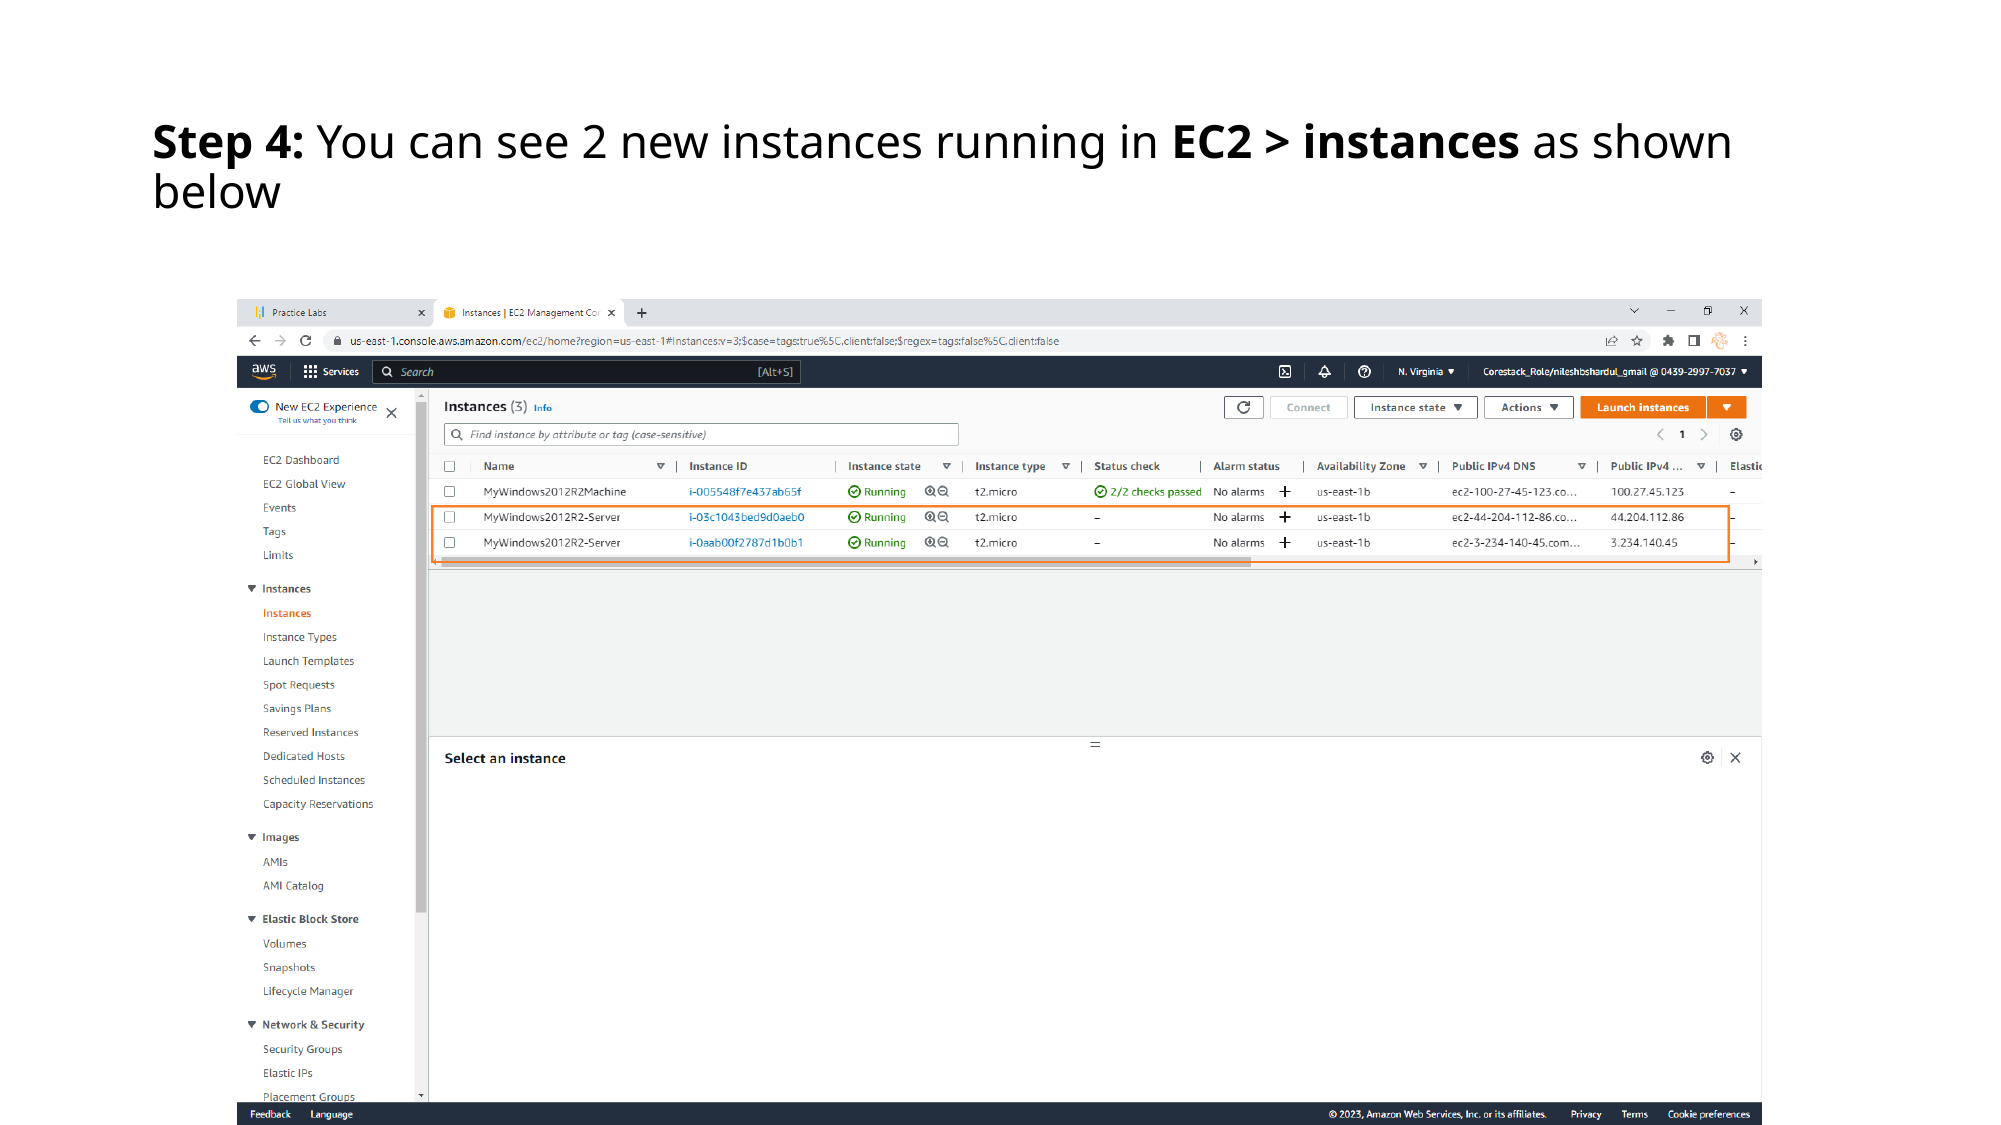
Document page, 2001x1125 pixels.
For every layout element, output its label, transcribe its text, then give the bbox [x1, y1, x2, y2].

title Step 4: You can see 2 new instances running in EC2 > instances as shown below [137, 59, 1863, 278]
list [237, 299, 1763, 1125]
